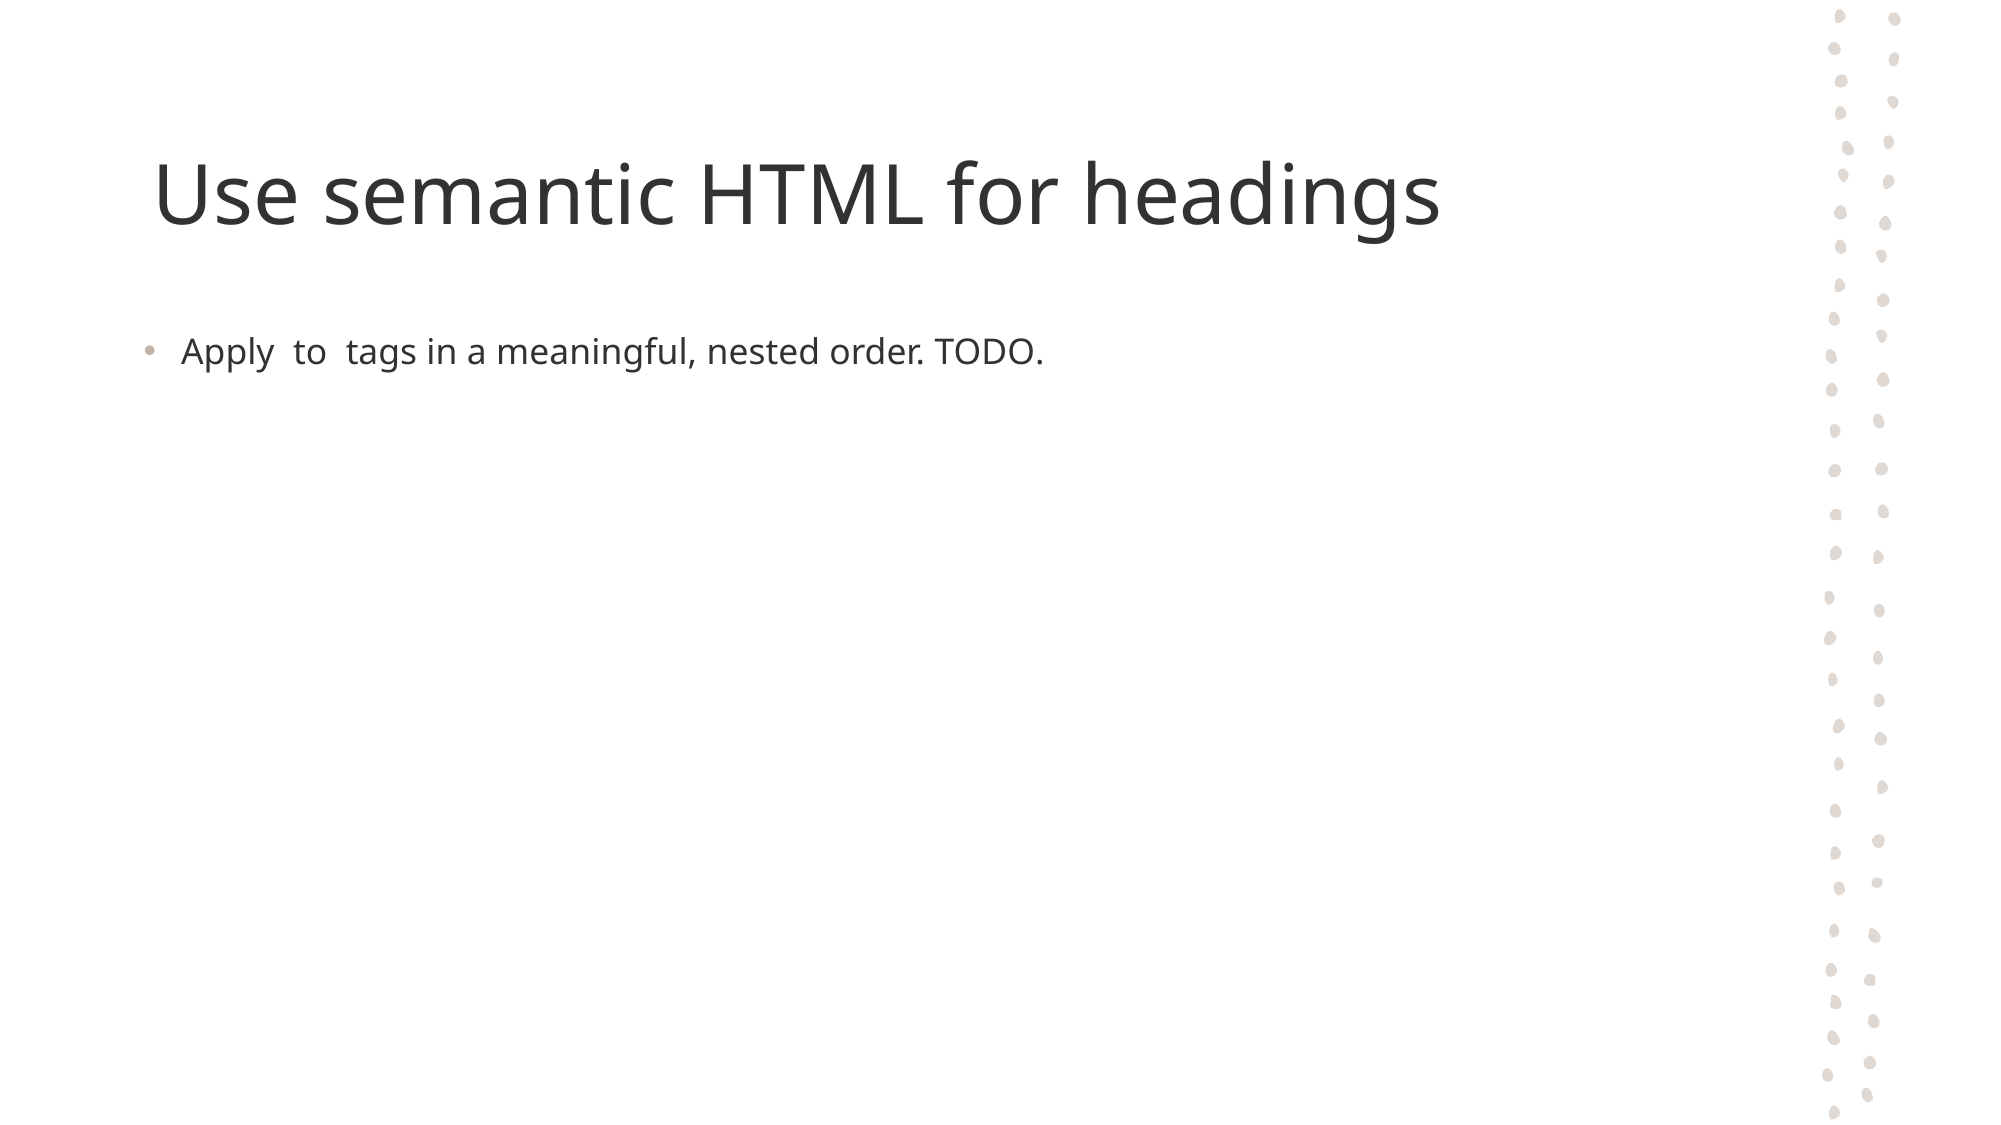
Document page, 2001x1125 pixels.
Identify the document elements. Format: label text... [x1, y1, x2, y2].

list Apply to tags in a meaningful, nested order. TODO. [128, 299, 1682, 920]
title Use semantic HTML for headings [138, 82, 1763, 300]
